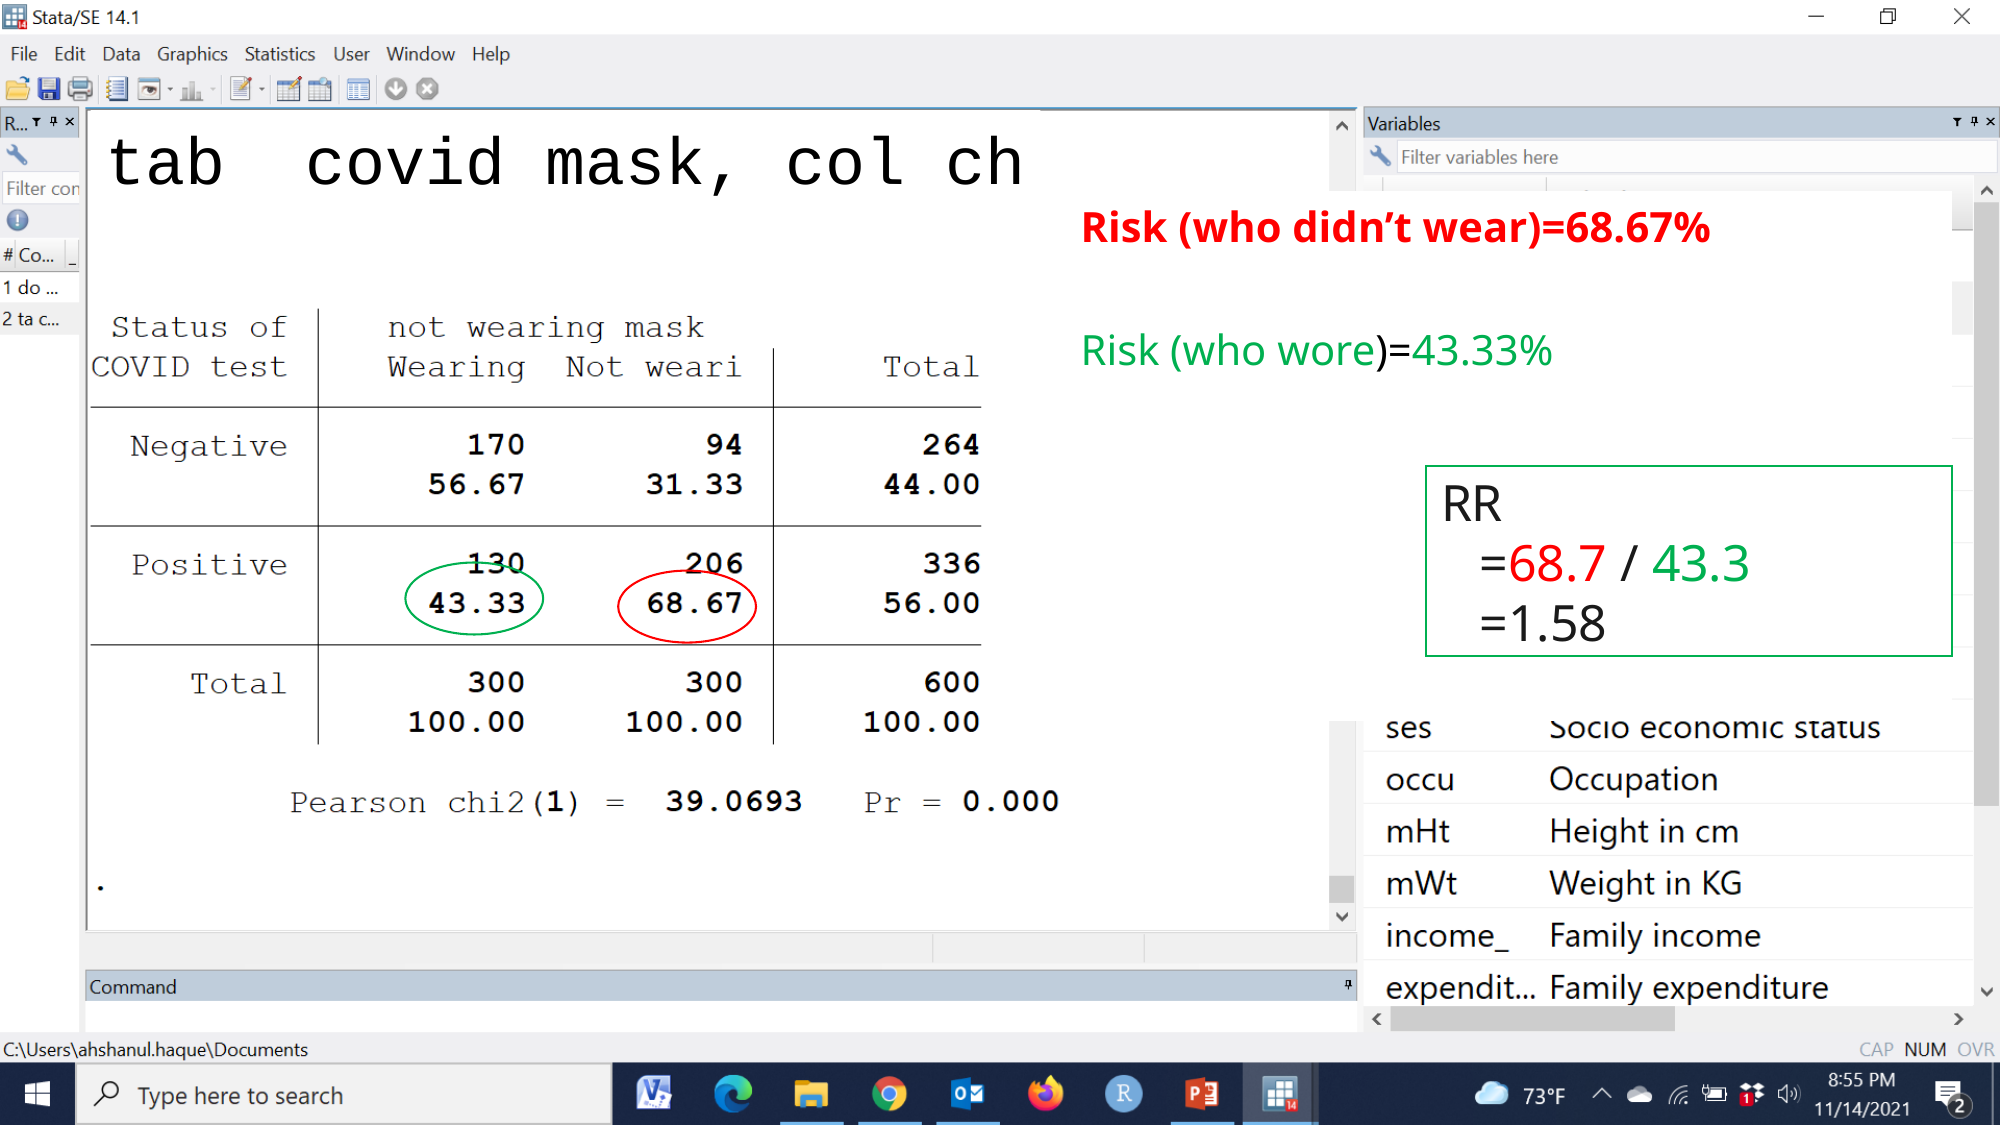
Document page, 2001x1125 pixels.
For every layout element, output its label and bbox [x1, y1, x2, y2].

text_box [0, 0, 2000, 1125]
